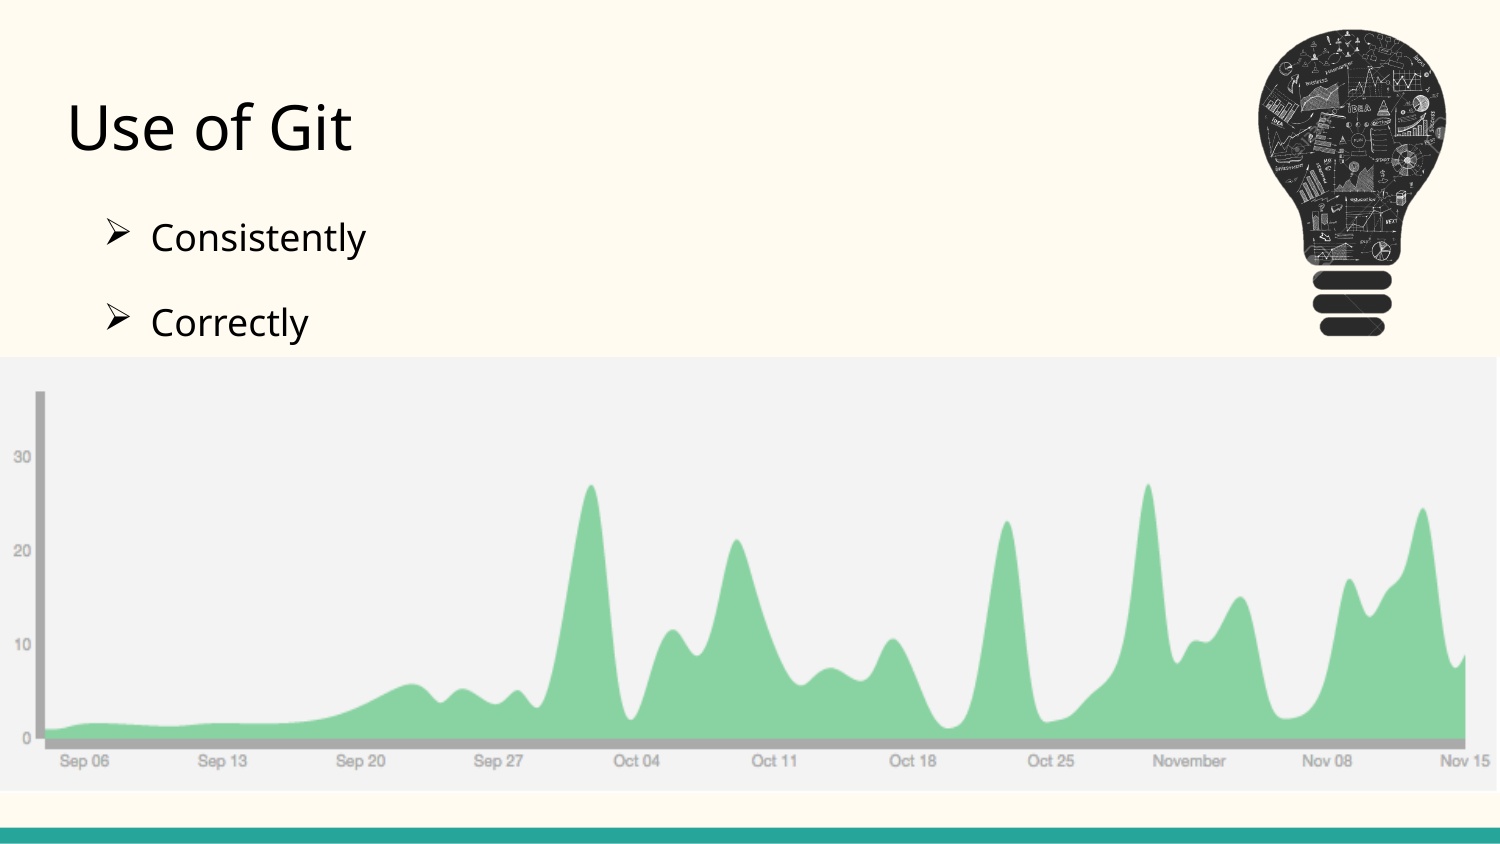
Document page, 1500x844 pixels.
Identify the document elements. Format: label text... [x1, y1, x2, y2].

list Consistently Correctly [51, 192, 1449, 356]
picture [1247, 25, 1450, 341]
title Use of Git [51, 72, 1241, 174]
picture [0, 357, 1500, 793]
